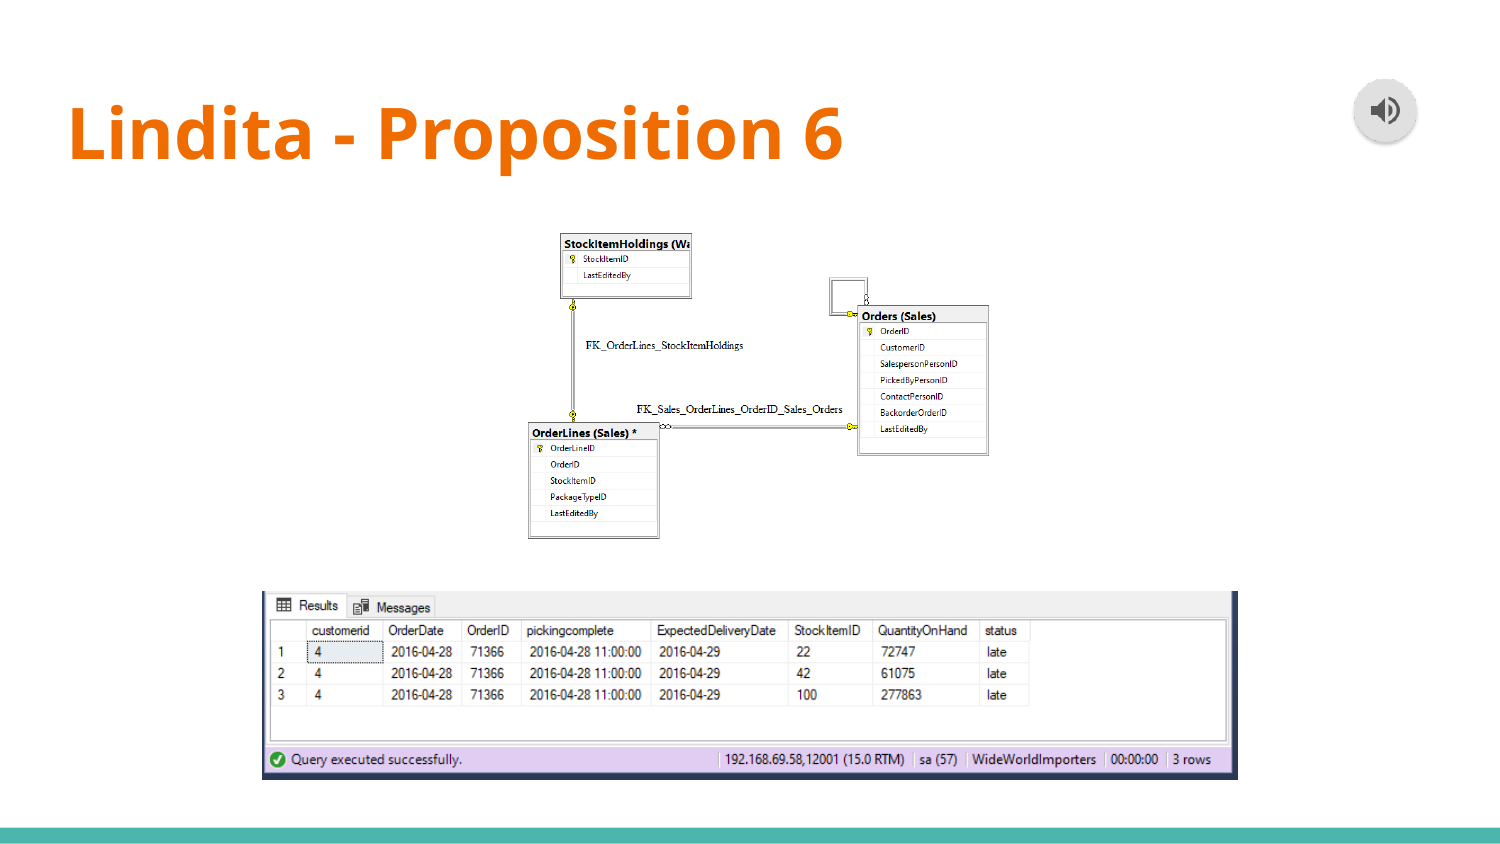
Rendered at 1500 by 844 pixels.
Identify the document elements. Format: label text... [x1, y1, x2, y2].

picture [1347, 72, 1423, 149]
picture [494, 200, 1006, 562]
title Lindita - Proposition 6 [51, 72, 1449, 189]
picture [262, 591, 1238, 780]
